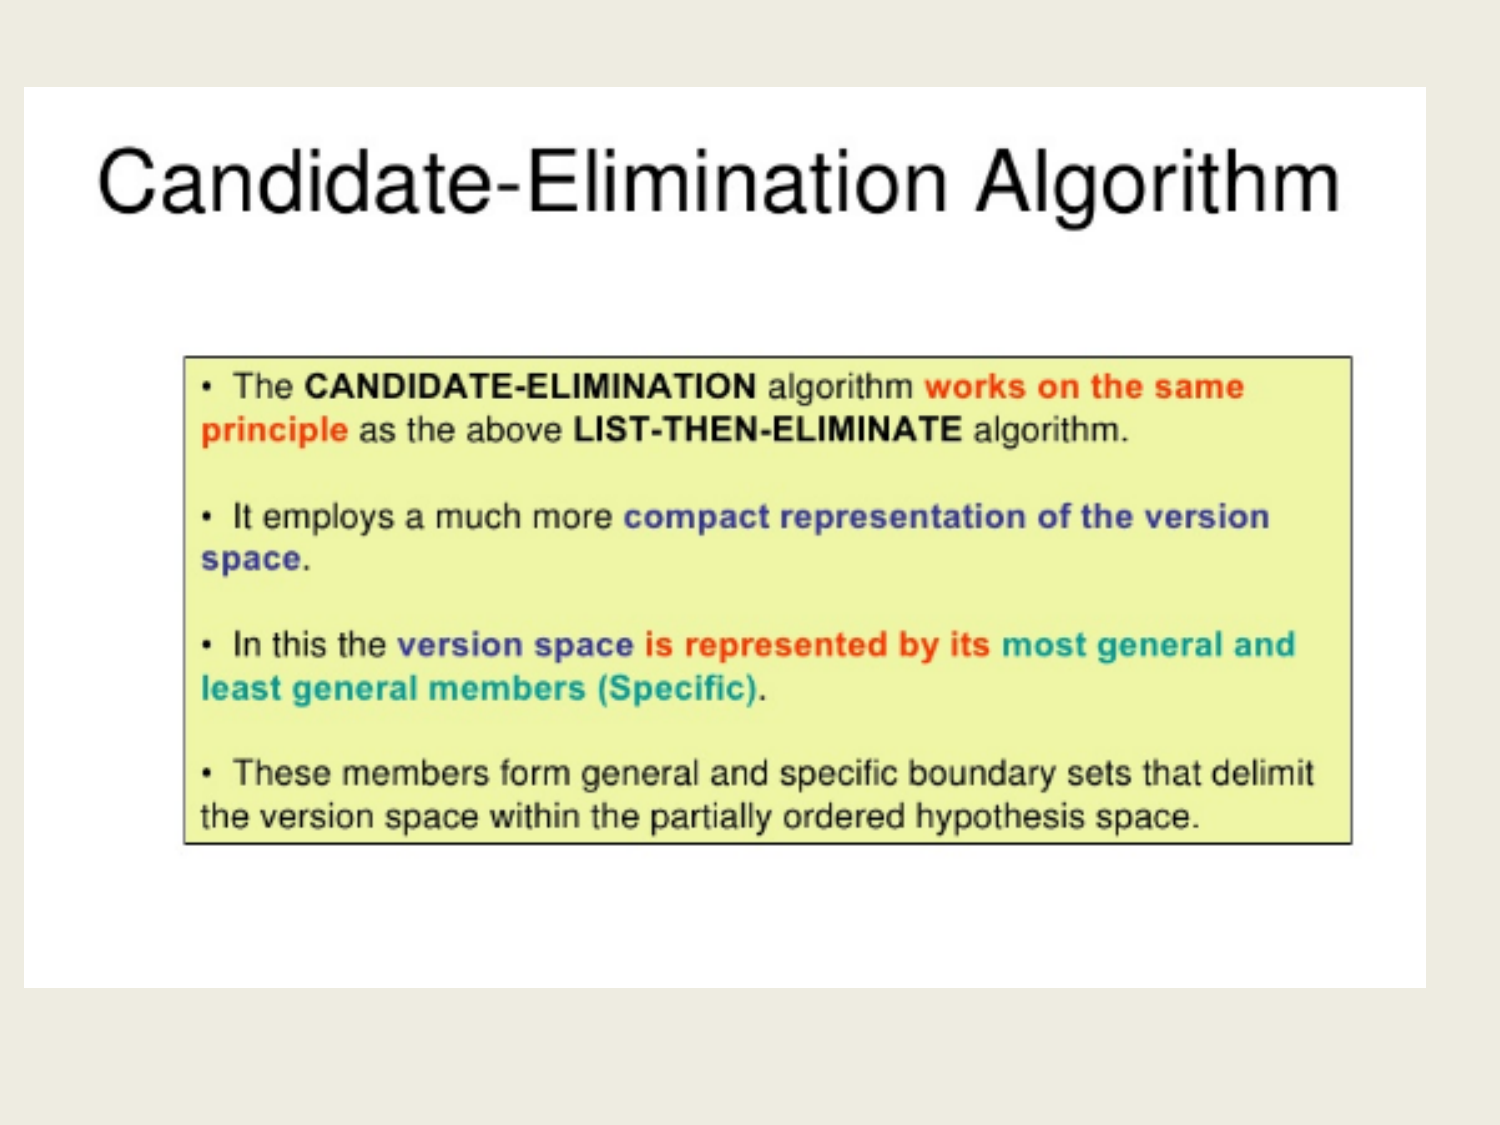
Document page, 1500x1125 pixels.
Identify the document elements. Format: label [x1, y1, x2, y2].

picture [24, 87, 1427, 988]
